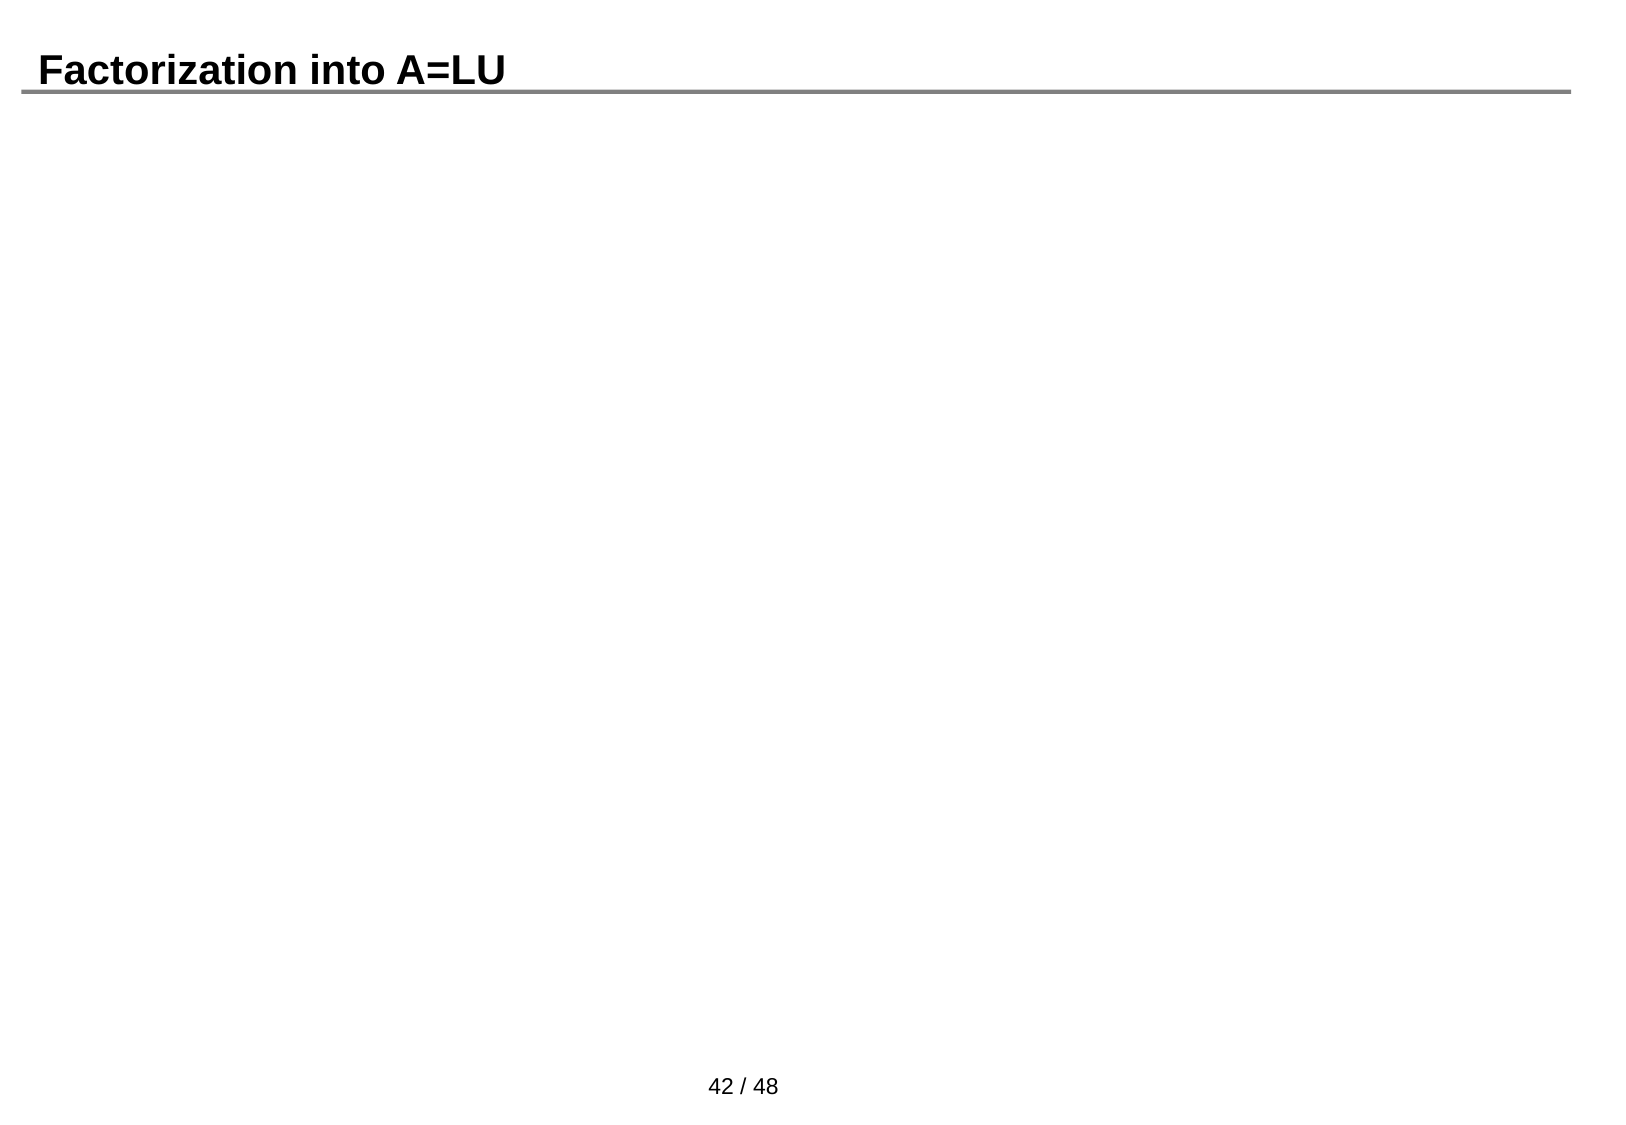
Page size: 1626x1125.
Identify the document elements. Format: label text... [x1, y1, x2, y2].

title Factorization into A=LU [22, 21, 1179, 91]
